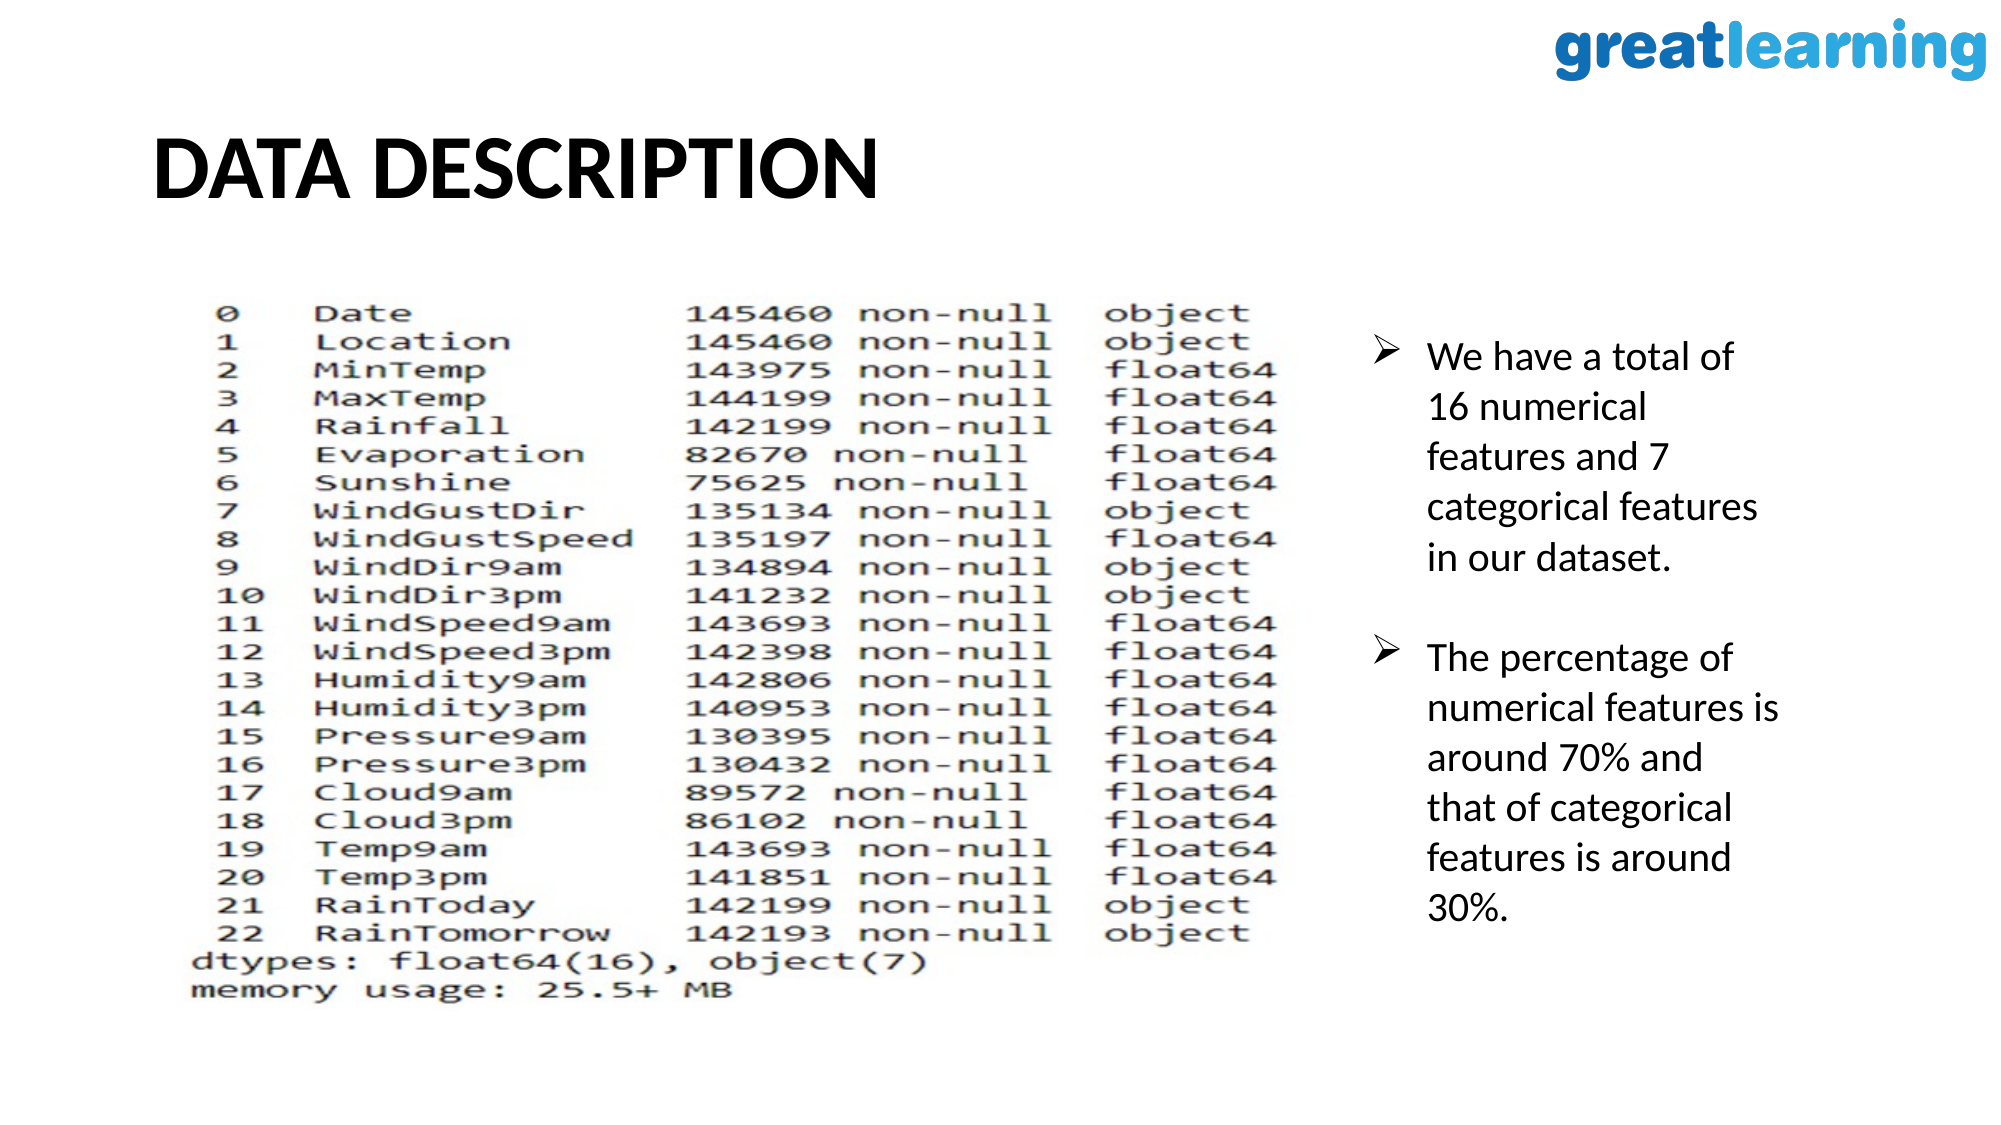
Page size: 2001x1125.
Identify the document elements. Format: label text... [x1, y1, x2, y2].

text_box We have a total of 16 numerical features and 7 categorical features in our dataset. The percentage of numerical features is around 70% and that of categorical features is around 30%. [1355, 321, 1795, 937]
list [182, 296, 1340, 1011]
title DATA DESCRIPTION [137, 59, 1863, 278]
picture [1547, 0, 2000, 101]
